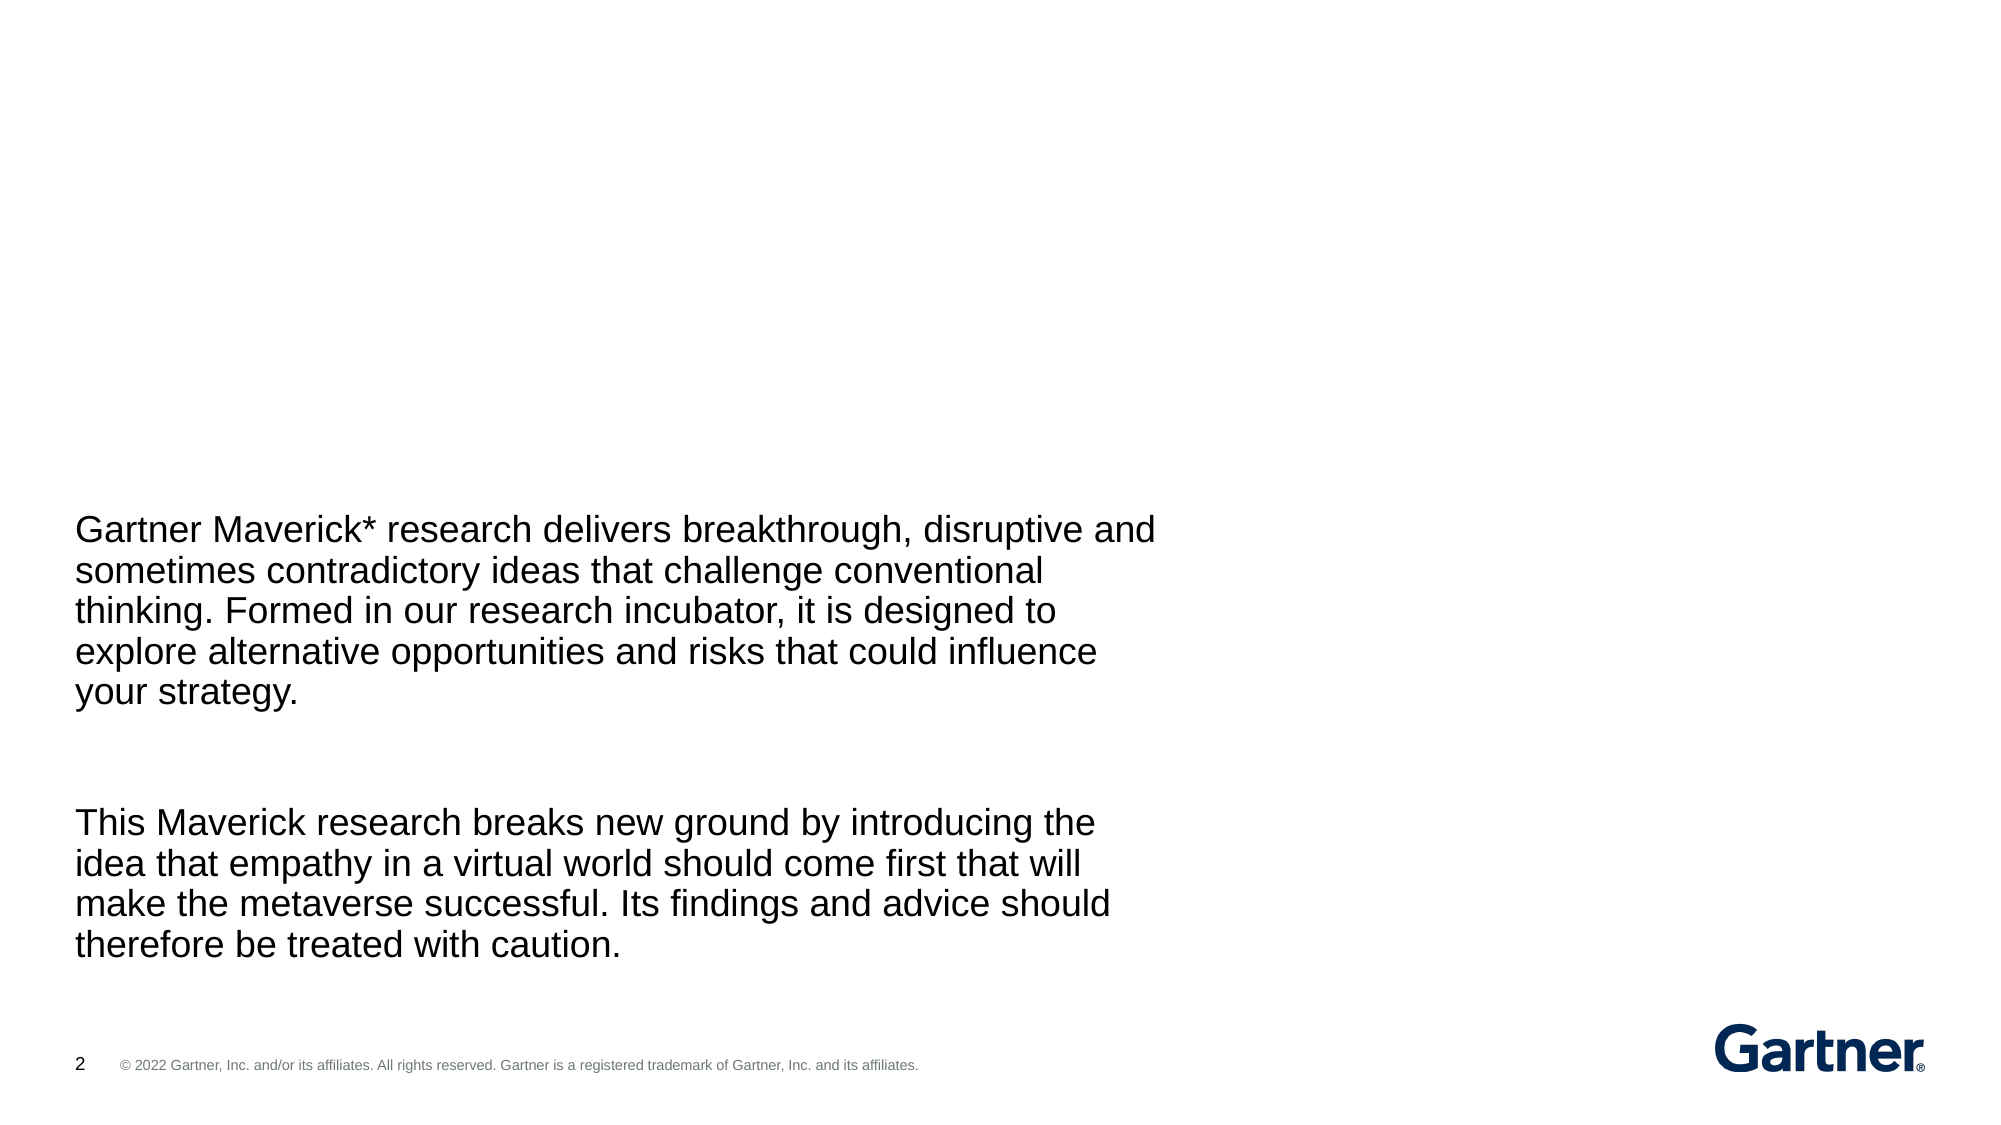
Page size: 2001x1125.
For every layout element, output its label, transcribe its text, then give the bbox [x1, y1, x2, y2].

picture [1714, 1023, 1925, 1072]
list Gartner Maverick* research delivers breakthrough, disruptive and sometimes contradictory ideas that challenge conventional thinking. Formed in our research incubator, it is designed to explore alternative opportunities and risks that could influence your strategy. This Maverick research breaks new ground by introducing the idea that empathy in a virtual world should come first that will make the metaverse successful. Its findings and advice should therefore be treated with caution. [75, 510, 1163, 983]
